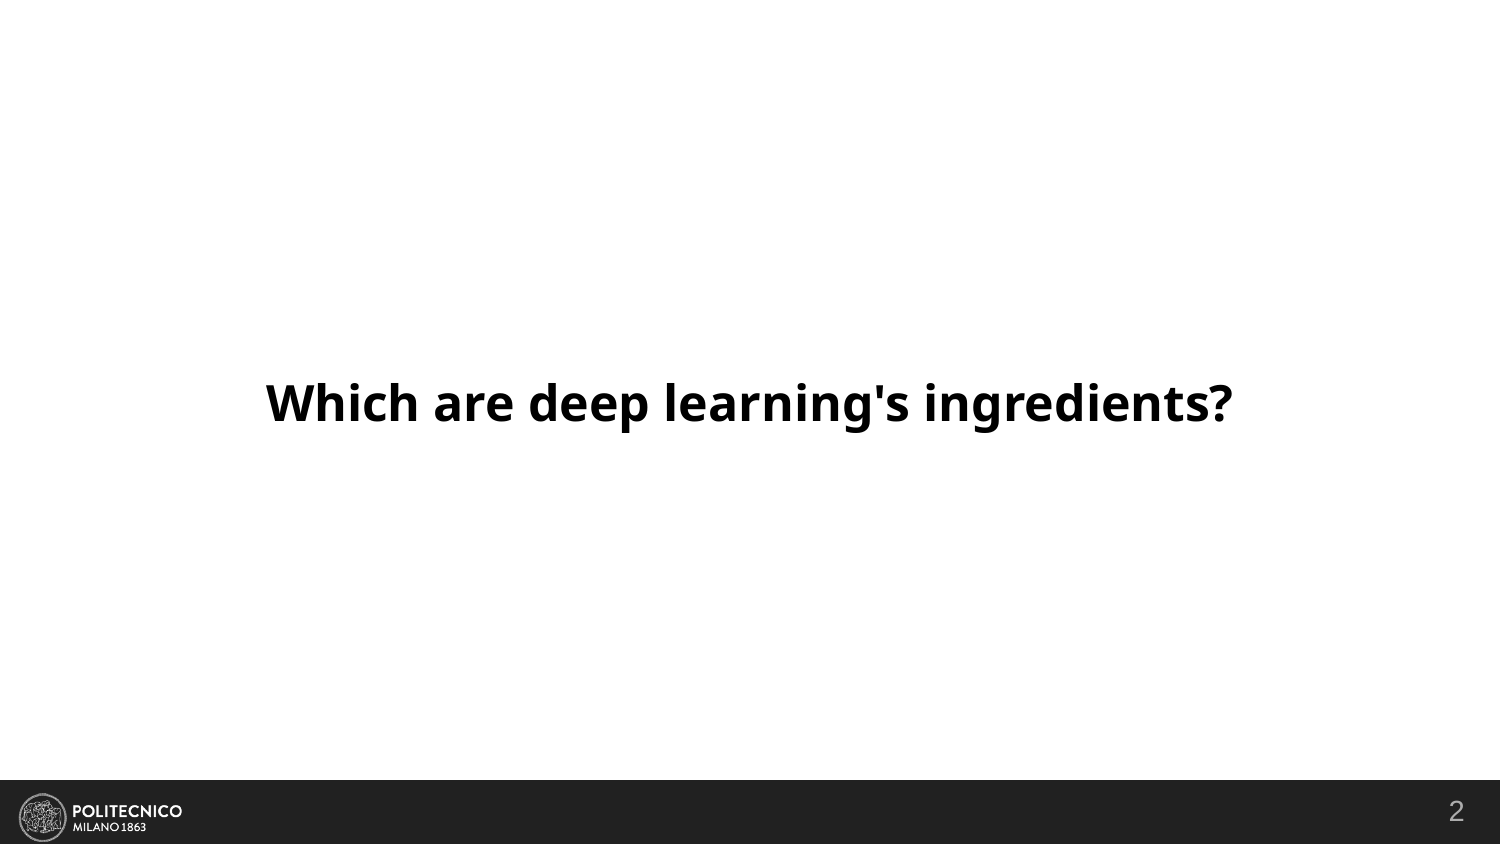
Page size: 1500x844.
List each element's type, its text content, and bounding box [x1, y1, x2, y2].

slide_number ‹#› [1389, 777, 1480, 842]
text_box [0, 780, 1500, 844]
picture [17, 793, 182, 842]
text_box Which are deep learning's ingredients? [0, 356, 1500, 447]
